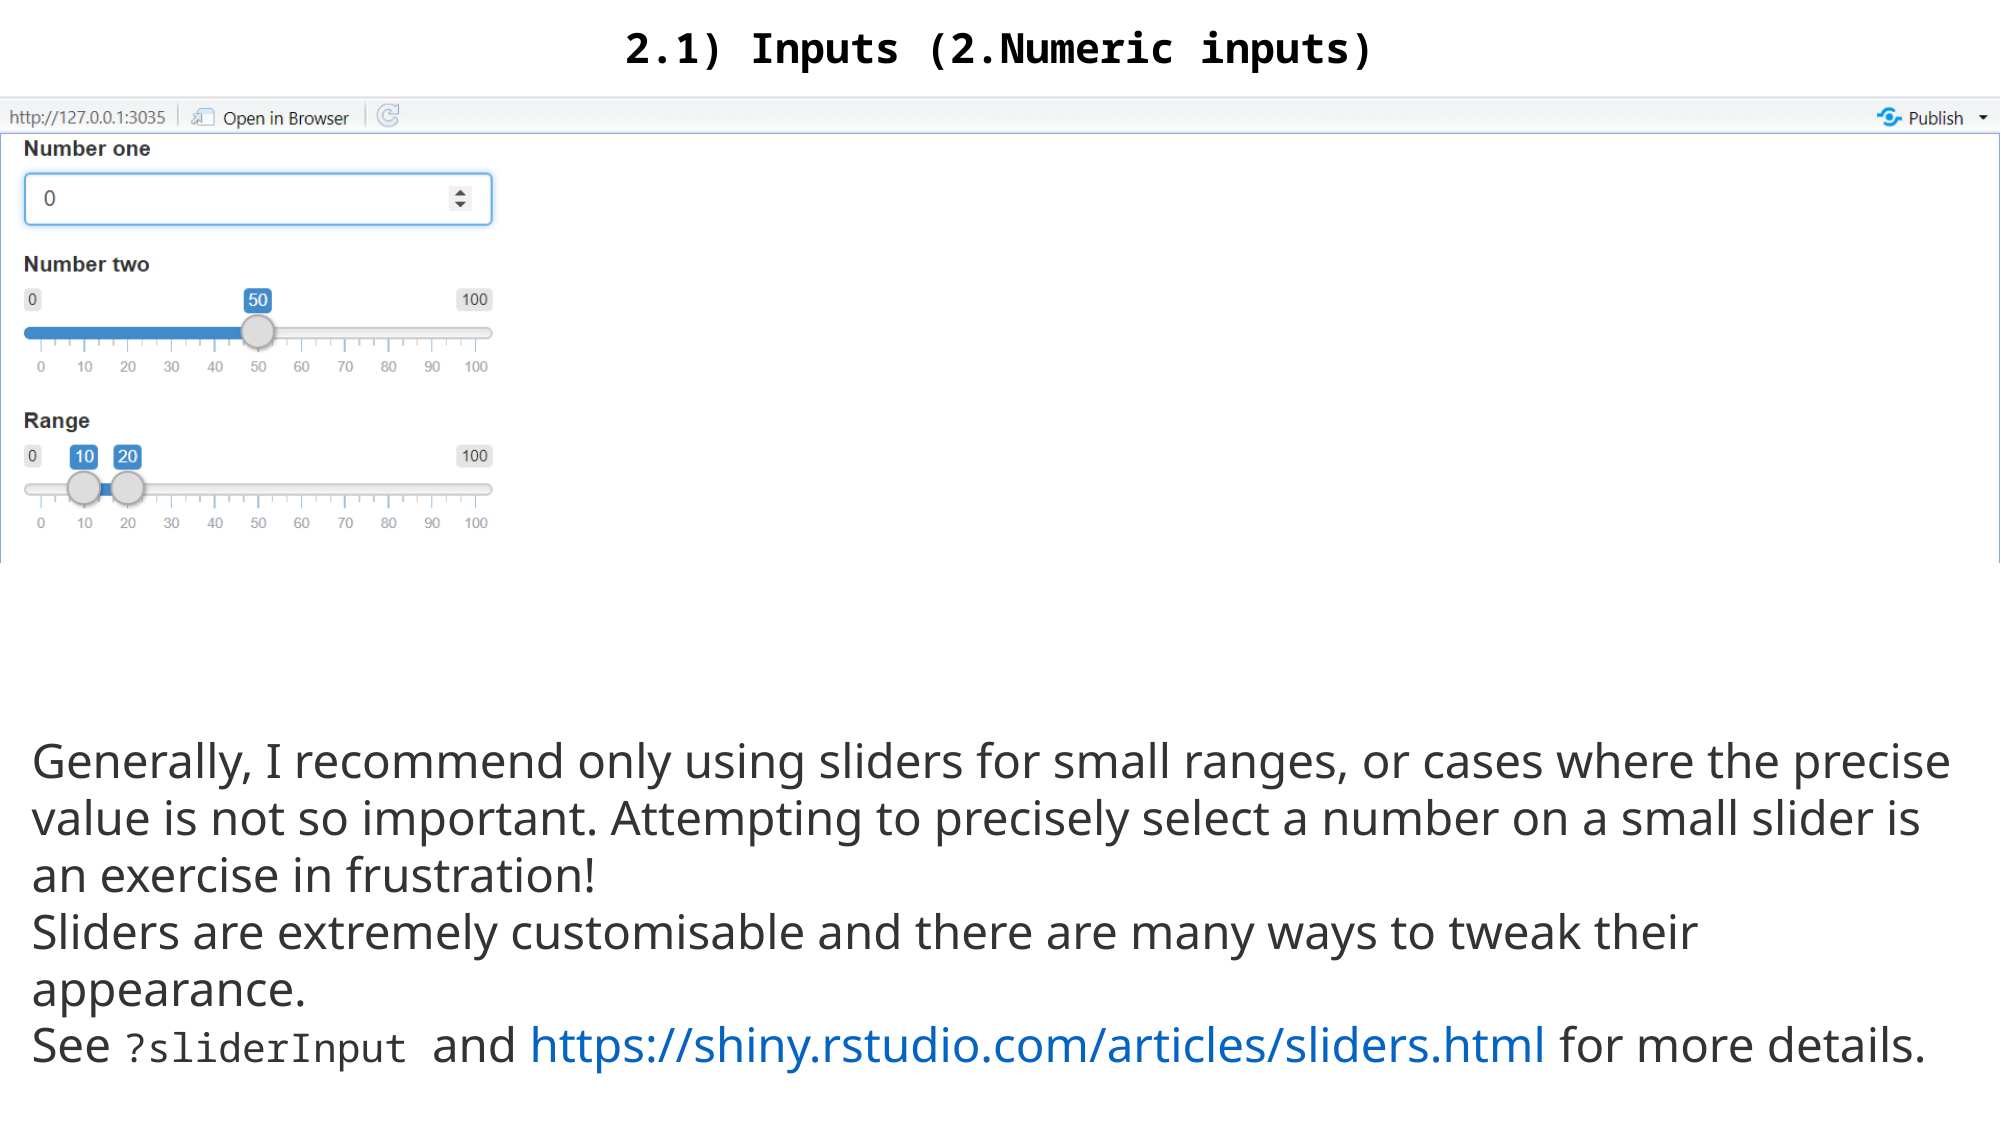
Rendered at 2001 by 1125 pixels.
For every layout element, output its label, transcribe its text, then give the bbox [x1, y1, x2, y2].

title 2.1) Inputs (2.Numeric inputs) [0, 3, 2000, 96]
picture [0, 96, 2000, 563]
list Generally, I recommend only using sliders for small ranges, or cases where the precise value is not so important. Attempting to precisely select a number on a small slider is an exercise in frustration! Sliders are extremely customisable and there are many ways to tweak their appearance. See ?sliderInput and https://shiny.rstudio.com/articles/sliders.html for more details. [16, 723, 1972, 1125]
